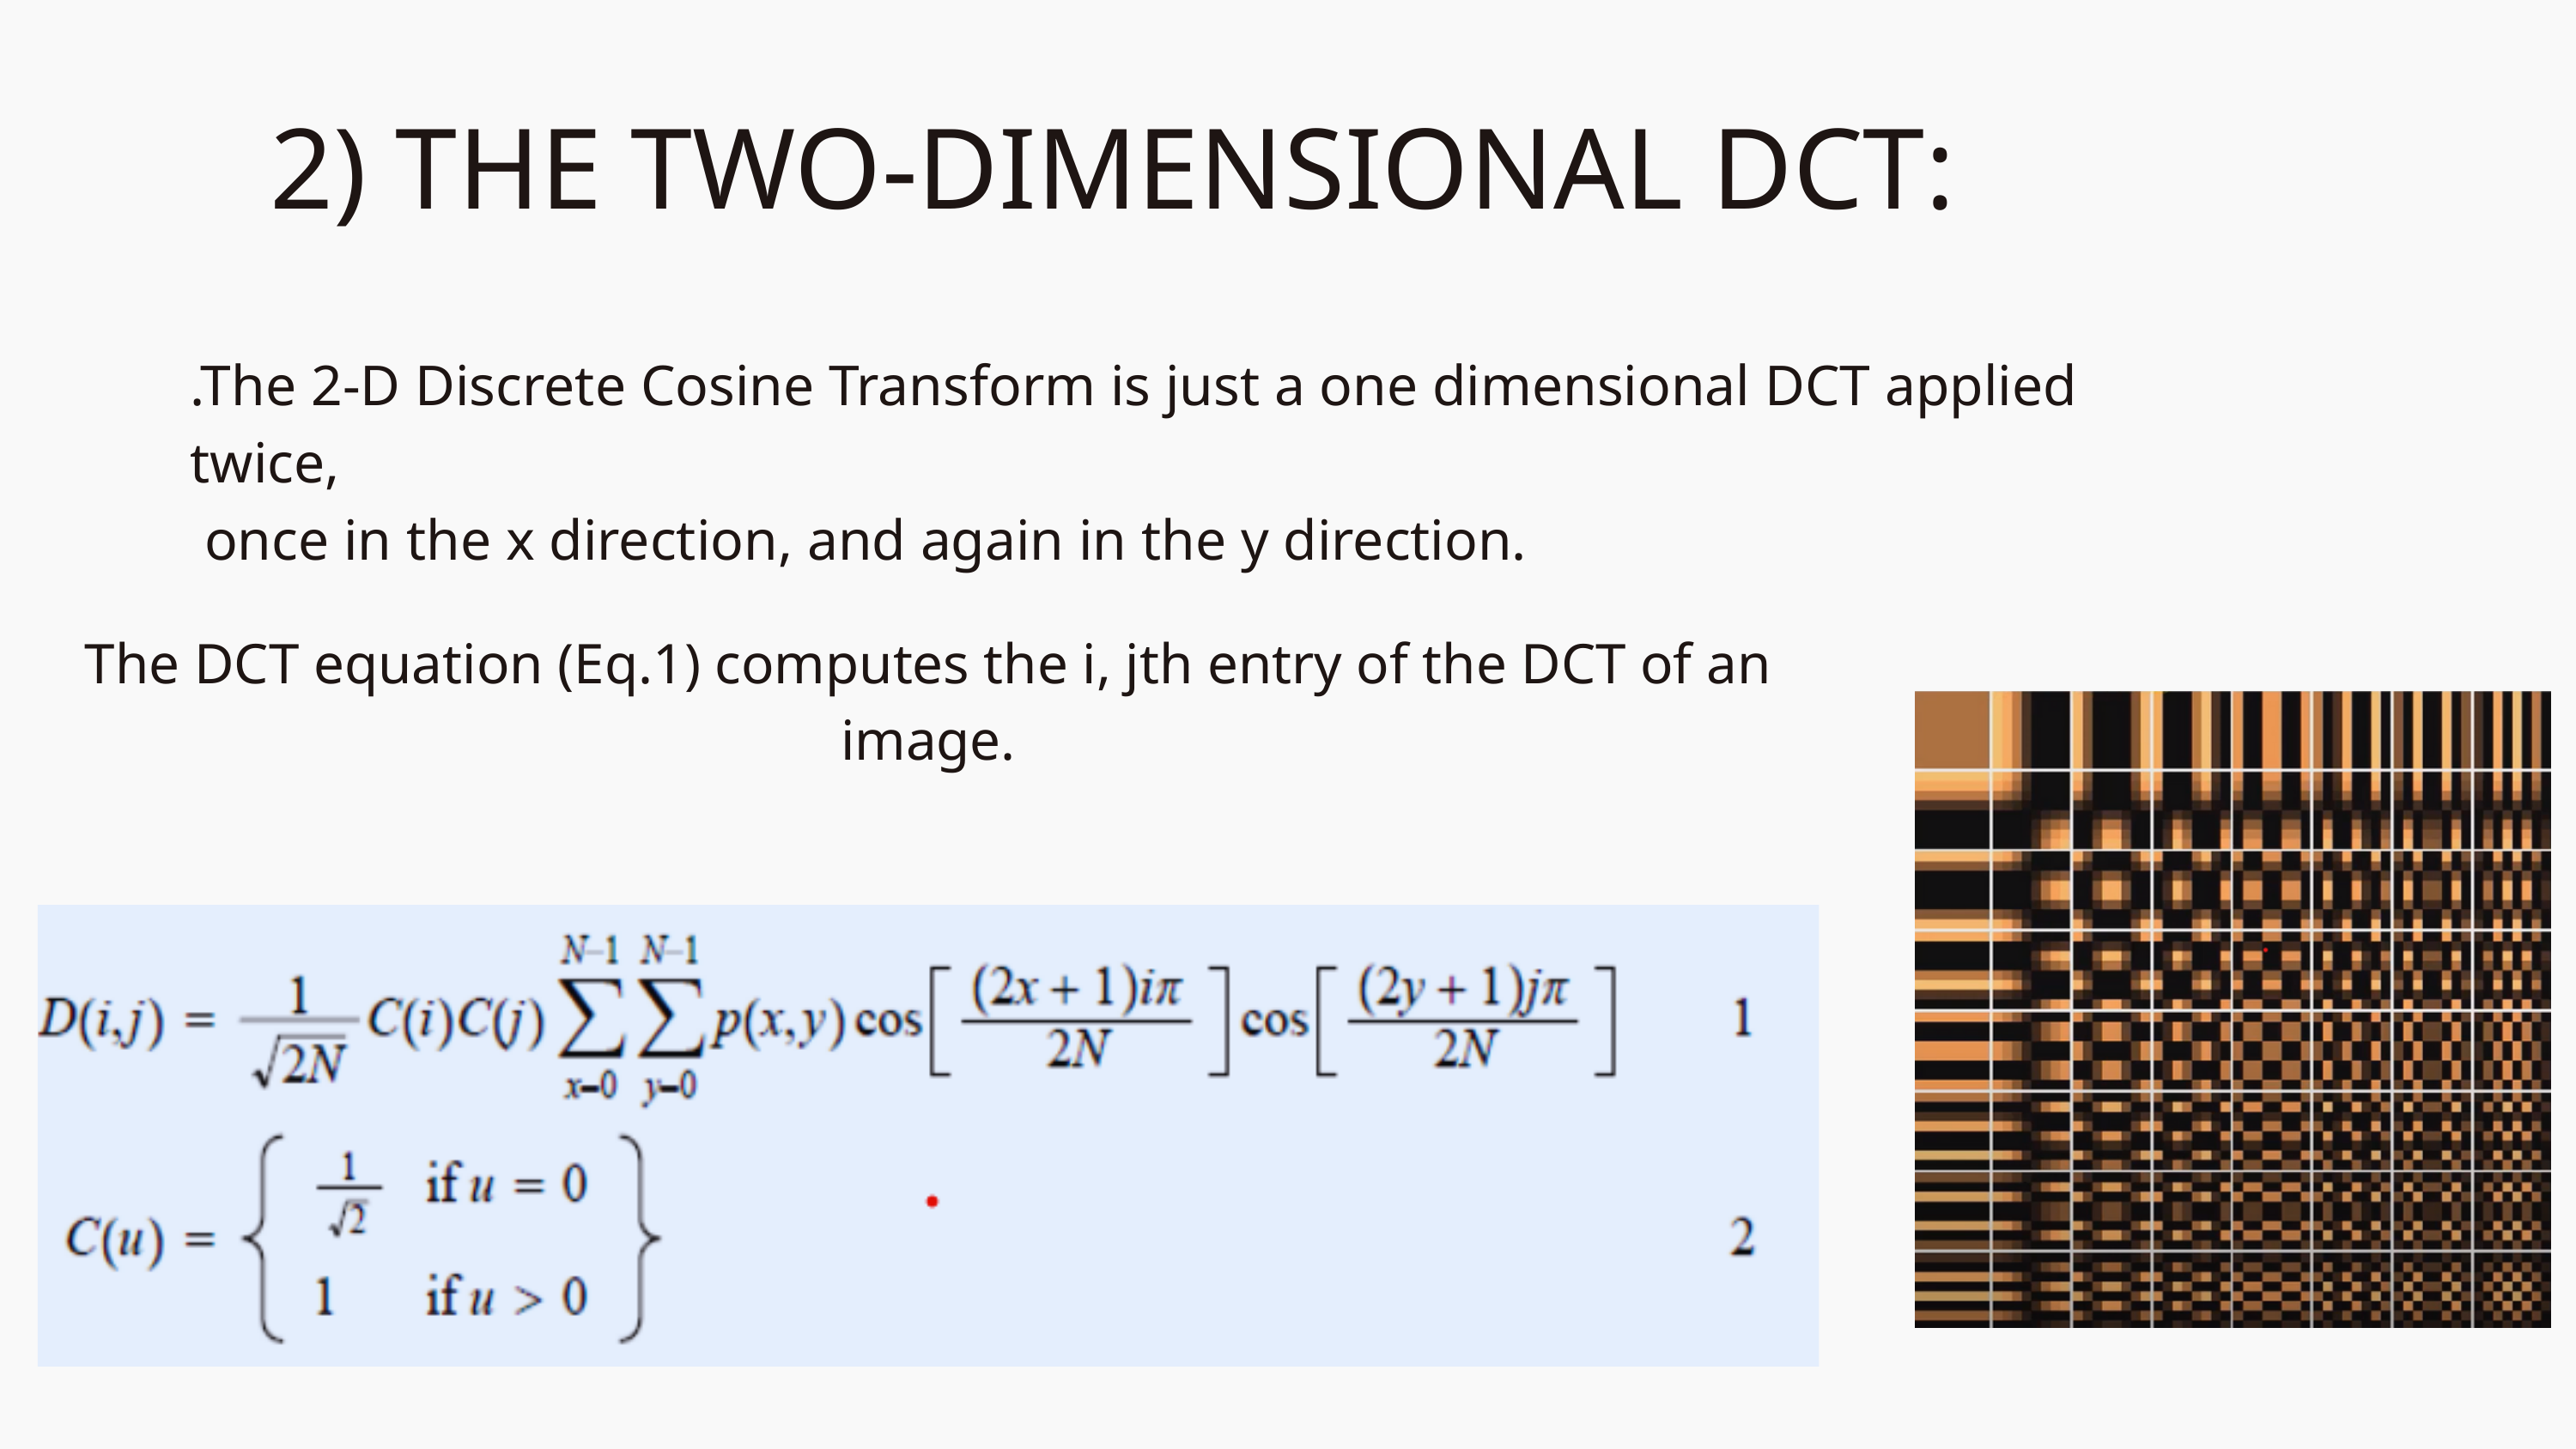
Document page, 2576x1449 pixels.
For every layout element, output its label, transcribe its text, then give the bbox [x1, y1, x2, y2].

text_box [37, 905, 1820, 1367]
text_box 2) THE TWO-DIMENSIONAL DCT: [270, 76, 2306, 232]
text_box [1915, 691, 2551, 1328]
text_box .The 2-D Discrete Cosine Transform is just a one dimensional DCT applied twice, once in the x direction, and again in the y direction. [190, 339, 2233, 648]
text_box The DCT equation (Eq.1) computes the i, jth entry of the DCT of an image. [8, 617, 1850, 772]
